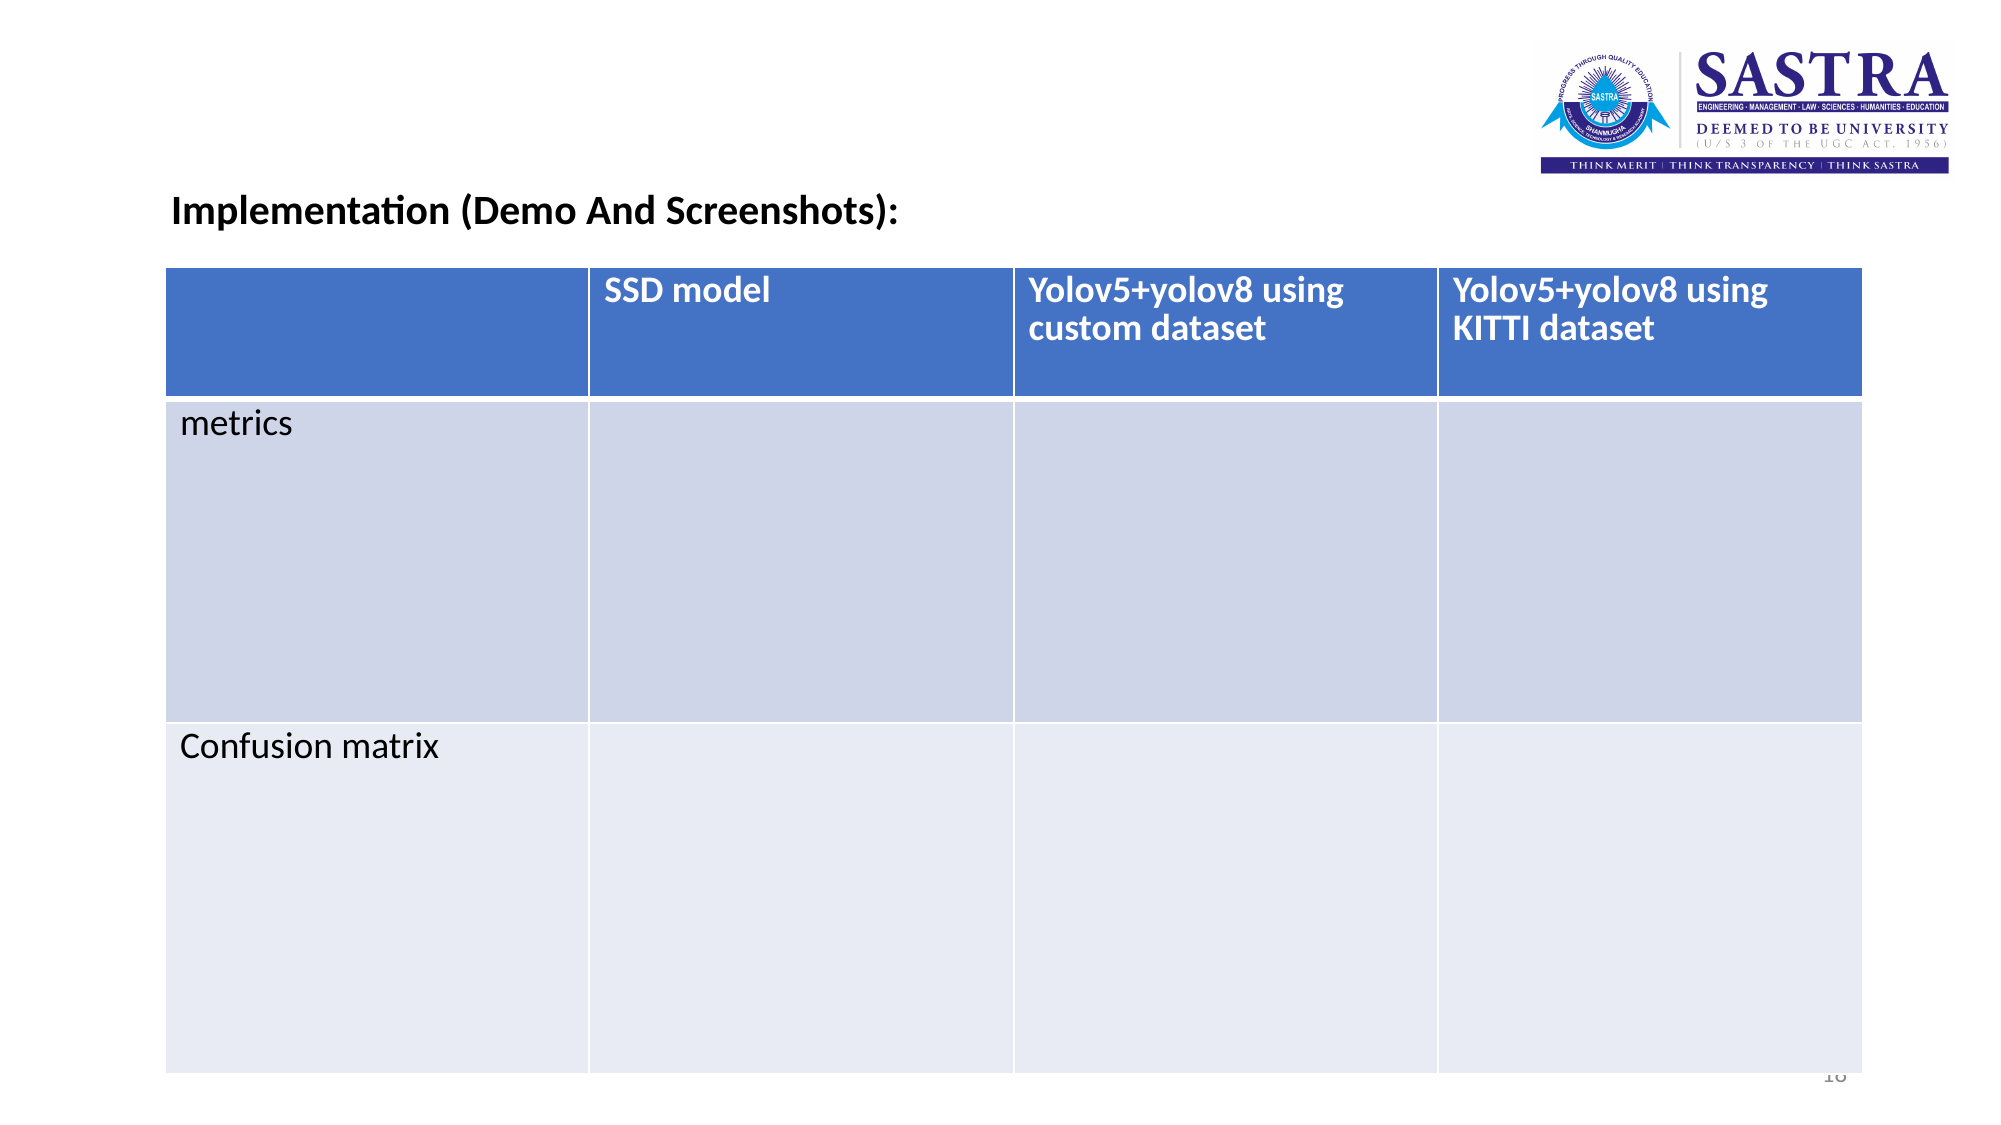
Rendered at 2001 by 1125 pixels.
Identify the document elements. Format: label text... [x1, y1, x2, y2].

table_header SSD model [590, 268, 1013, 396]
table_cell [1015, 724, 1437, 1073]
table_header Yolov5+yolov8 using KITTI dataset [1439, 268, 1862, 396]
table_cell [590, 402, 1013, 722]
table_cell [590, 724, 1013, 1073]
text_box Implementation (Demo And Screenshots): [146, 175, 1147, 241]
table_cell [1439, 724, 1862, 1073]
table_cell [1015, 402, 1437, 722]
slide_number 18 [1412, 1075, 1863, 1103]
table_cell [1439, 402, 1862, 722]
table_header [166, 268, 588, 396]
table_cell Confusion matrix [166, 724, 588, 1073]
picture [1534, 41, 1956, 182]
table_header Yolov5+yolov8 using custom dataset [1015, 268, 1437, 396]
table_cell metrics [166, 402, 588, 722]
